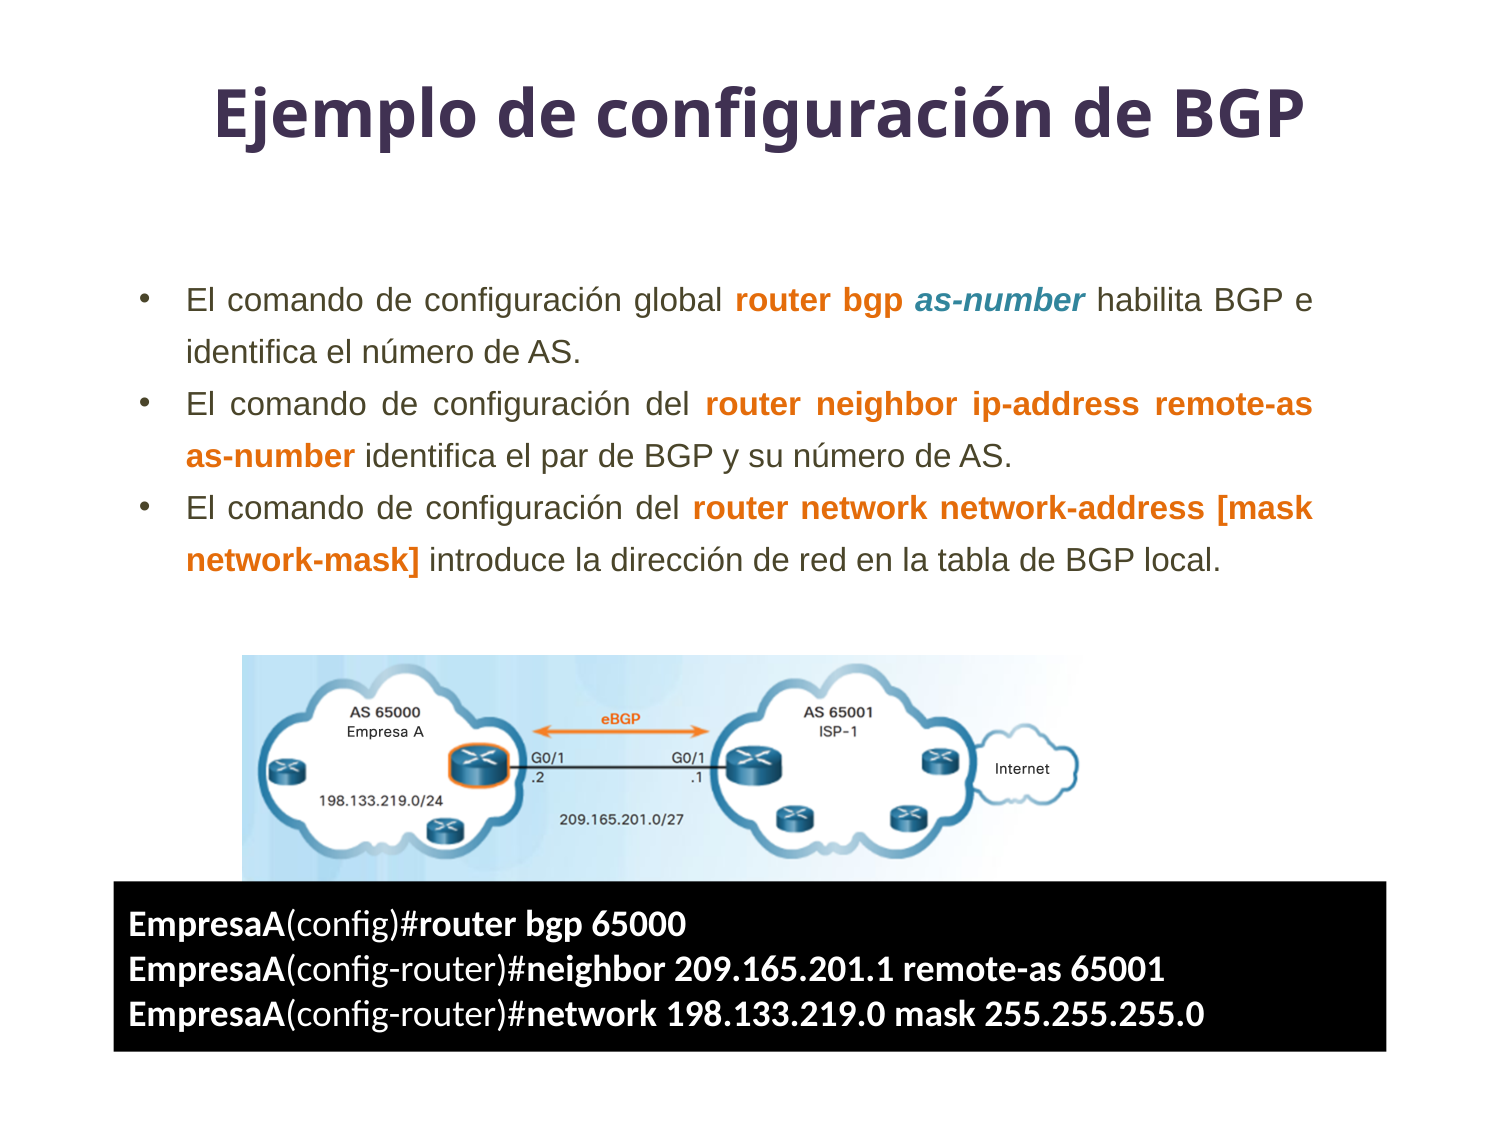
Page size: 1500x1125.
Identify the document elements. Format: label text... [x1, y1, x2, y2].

text_box El comando de configuración global router bgp as-number habilita BGP e identifica el número de AS. El comando de configuración del router neighbor ip-address remote-as as-number identifica el par de BGP y su número de AS. El comando de configuración del router network network-address [mask network-mask] introduce la dirección de red en la tabla de BGP local. [123, 258, 1329, 586]
text_box [111, 879, 1388, 1054]
picture [241, 654, 1092, 937]
text_box EmpresaA(config)#router bgp 65000 EmpresaA(config-router)#neighbor 209.165.201.1 remote-as 65001 EmpresaA(config-router)#network 198.133.219.0 mask 255.255.255.0 [113, 891, 1387, 1042]
text_box Ejemplo de configuración de BGP [24, 17, 1496, 205]
